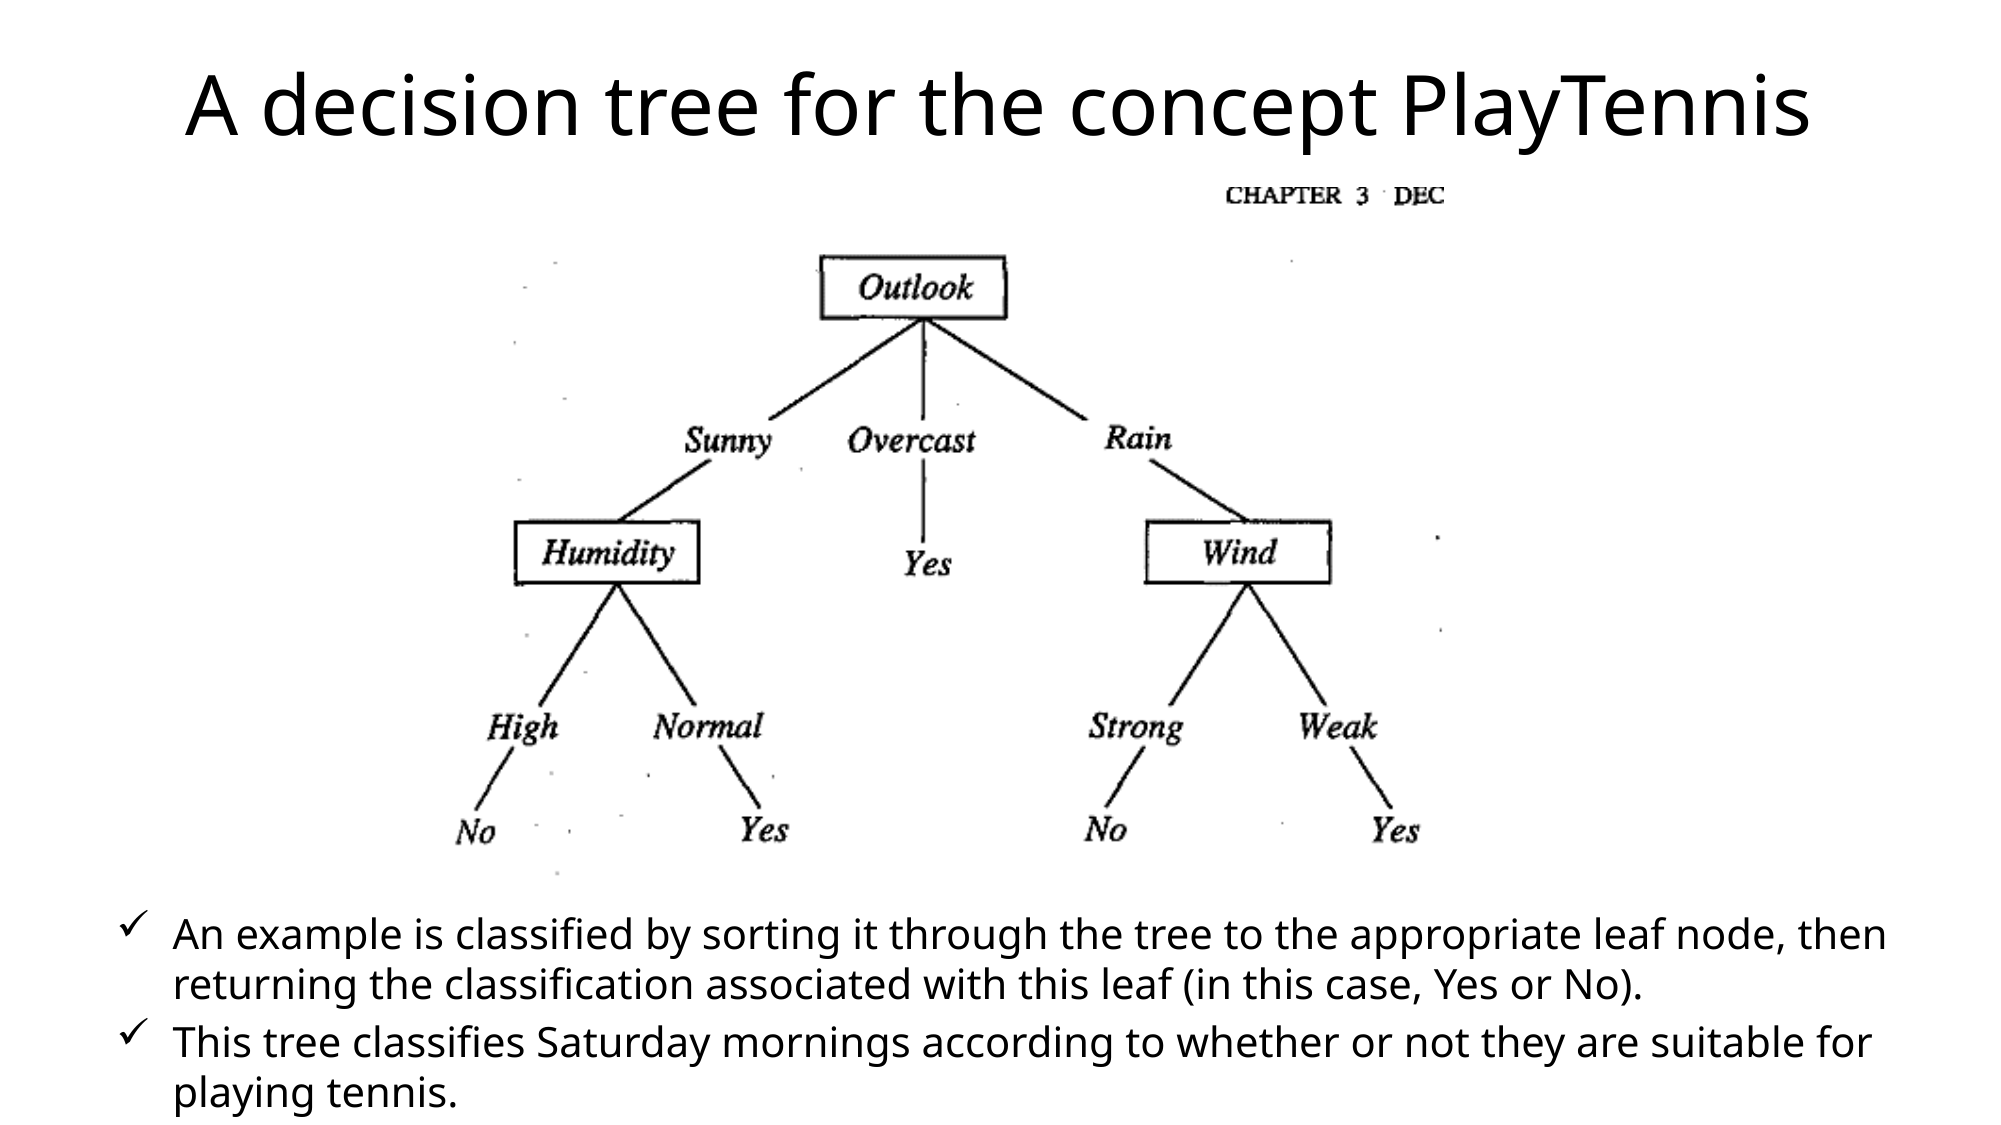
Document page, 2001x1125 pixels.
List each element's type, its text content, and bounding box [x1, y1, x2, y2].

title A decision tree for the concept PlayTennis [99, 45, 1900, 233]
list An example is classified by sorting it through the tree to the appropriate leaf node, then returning the classification associated with this leaf (in this case, Yes or No). This tree classifies Saturday mornings according to whether or not they are suitable for playing tennis. [101, 900, 1964, 1088]
picture [386, 187, 1444, 883]
